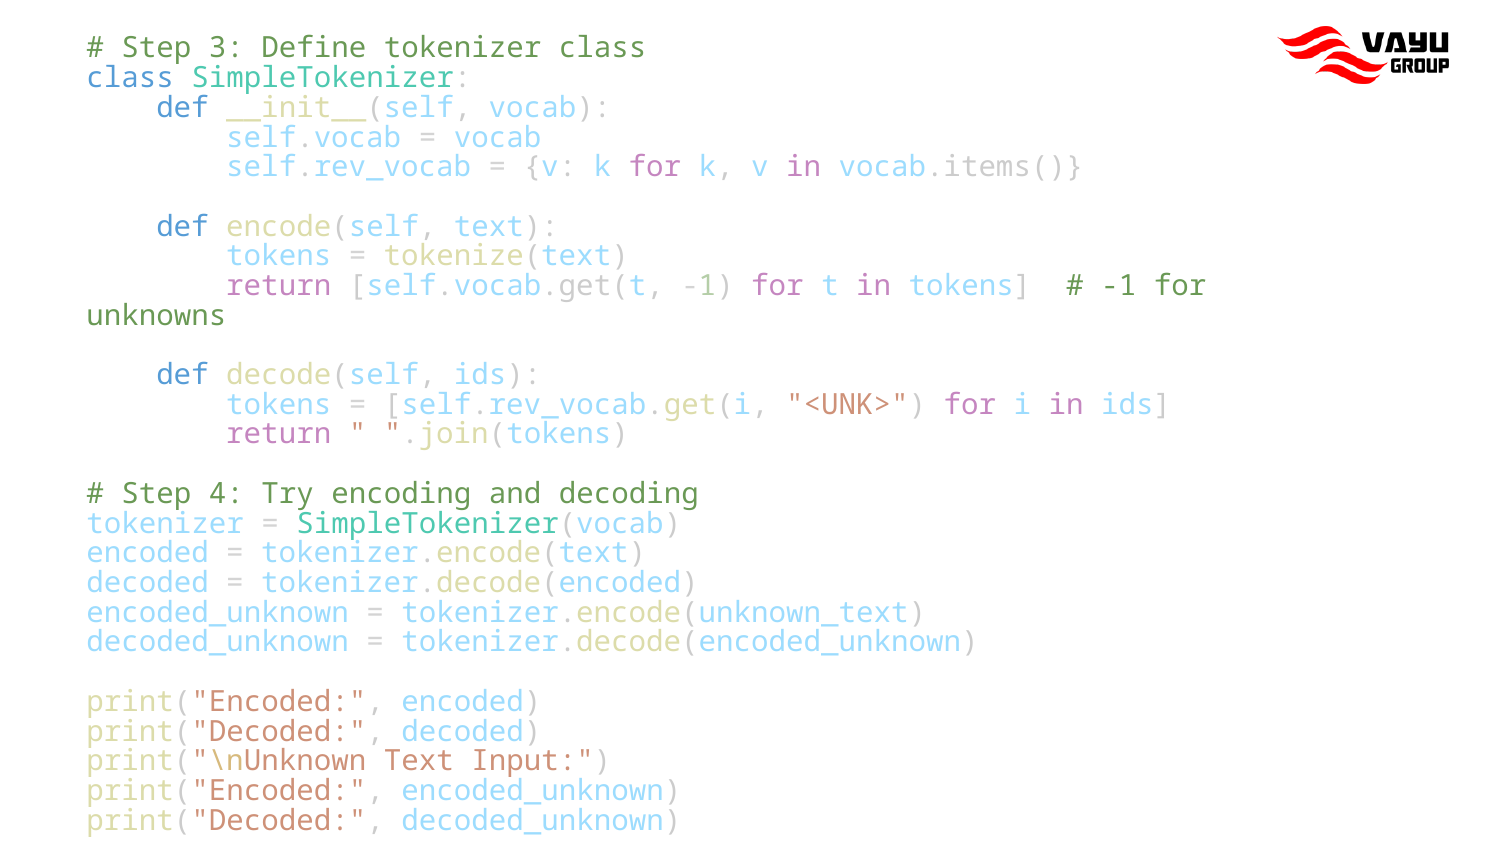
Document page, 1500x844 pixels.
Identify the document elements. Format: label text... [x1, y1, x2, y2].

text_box # Step 3: Define tokenizer class class SimpleTokenizer: def __init__(self, vocab): self.vocab = vocab self.rev_vocab = {v: k for k, v in vocab.items()} def encode(self, text): tokens = tokenize(text) return [self.vocab.get(t, -1) for t in tokens] # -1 for unknowns def decode(self, ids): tokens = [self.rev_vocab.get(i, "<UNK>") for i in ids] return " ".join(tokens) # Step 4: Try encoding and decoding tokenizer = SimpleTokenizer(vocab) encoded = tokenizer.encode(text) decoded = tokenizer.decode(encoded) encoded_unknown = tokenizer.encode(unknown_text) decoded_unknown = tokenizer.decode(encoded_unknown) print("Encoded:", encoded) print("Decoded:", decoded) print("\nUnknown Text Input:") print("Encoded:", encoded_unknown) print("Decoded:", decoded_unknown) [71, 26, 1257, 844]
picture [1277, 26, 1449, 85]
